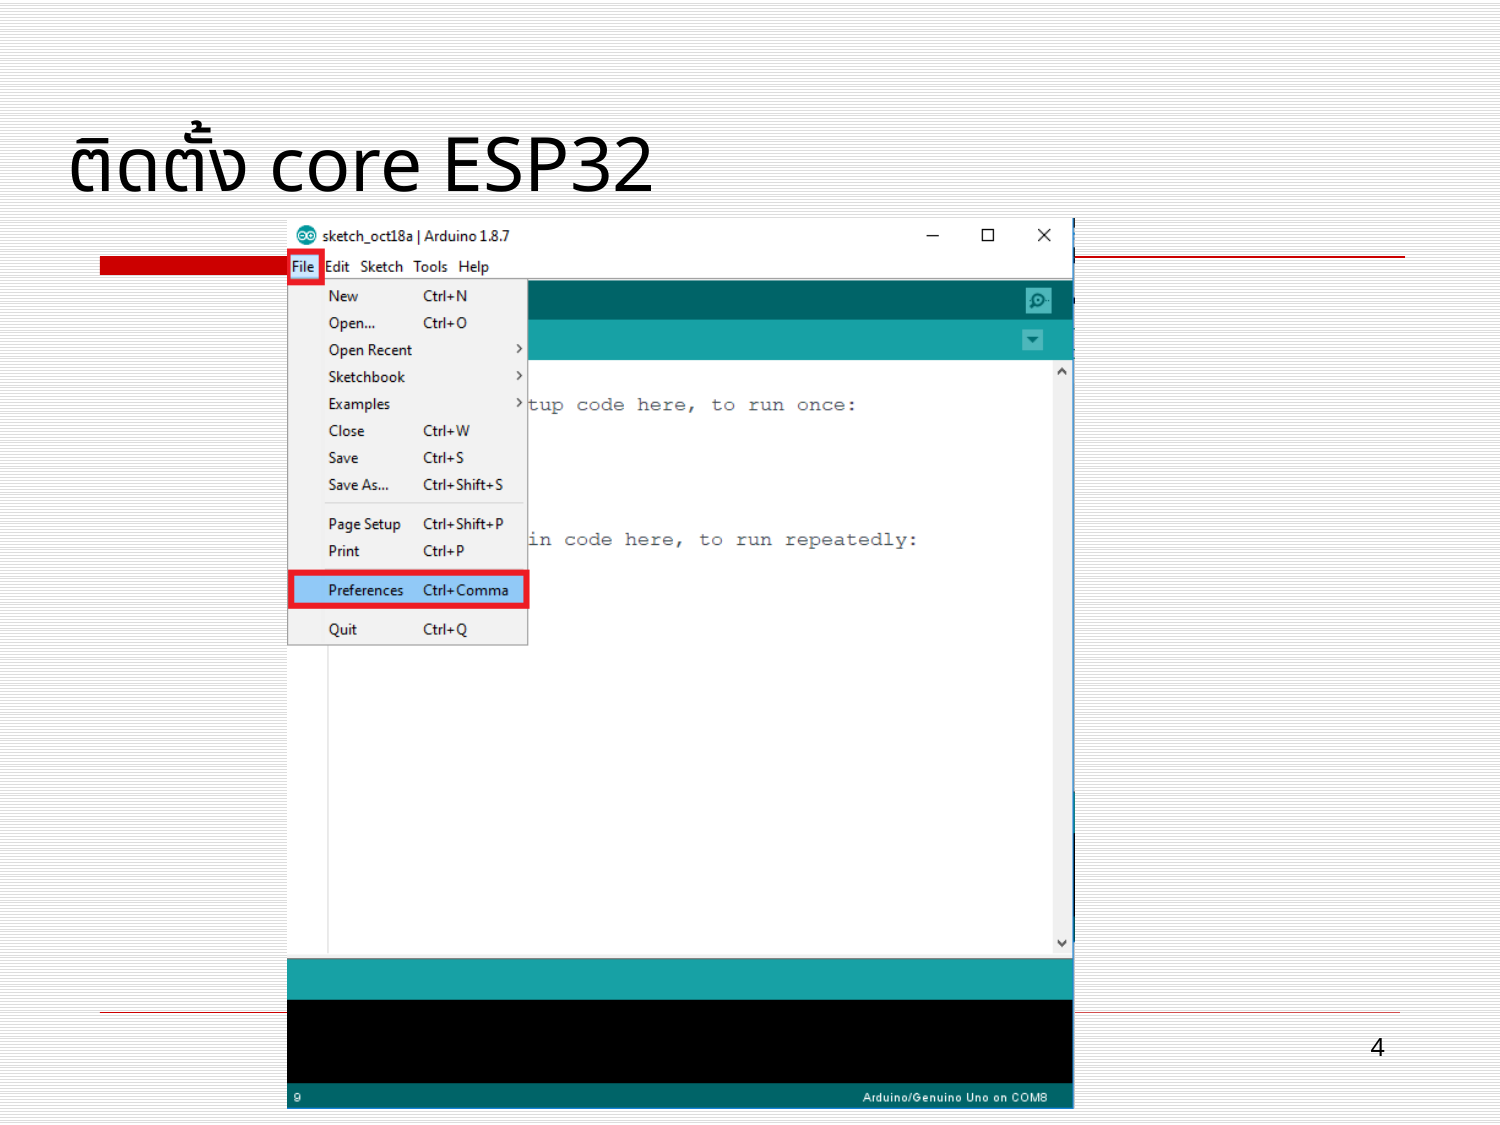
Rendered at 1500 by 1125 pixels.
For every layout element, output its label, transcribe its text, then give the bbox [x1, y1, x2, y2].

slide_number 4 [1079, 1024, 1400, 1103]
picture [287, 218, 1076, 1110]
title ติดตั้ง core ESP32 [52, 102, 1434, 215]
